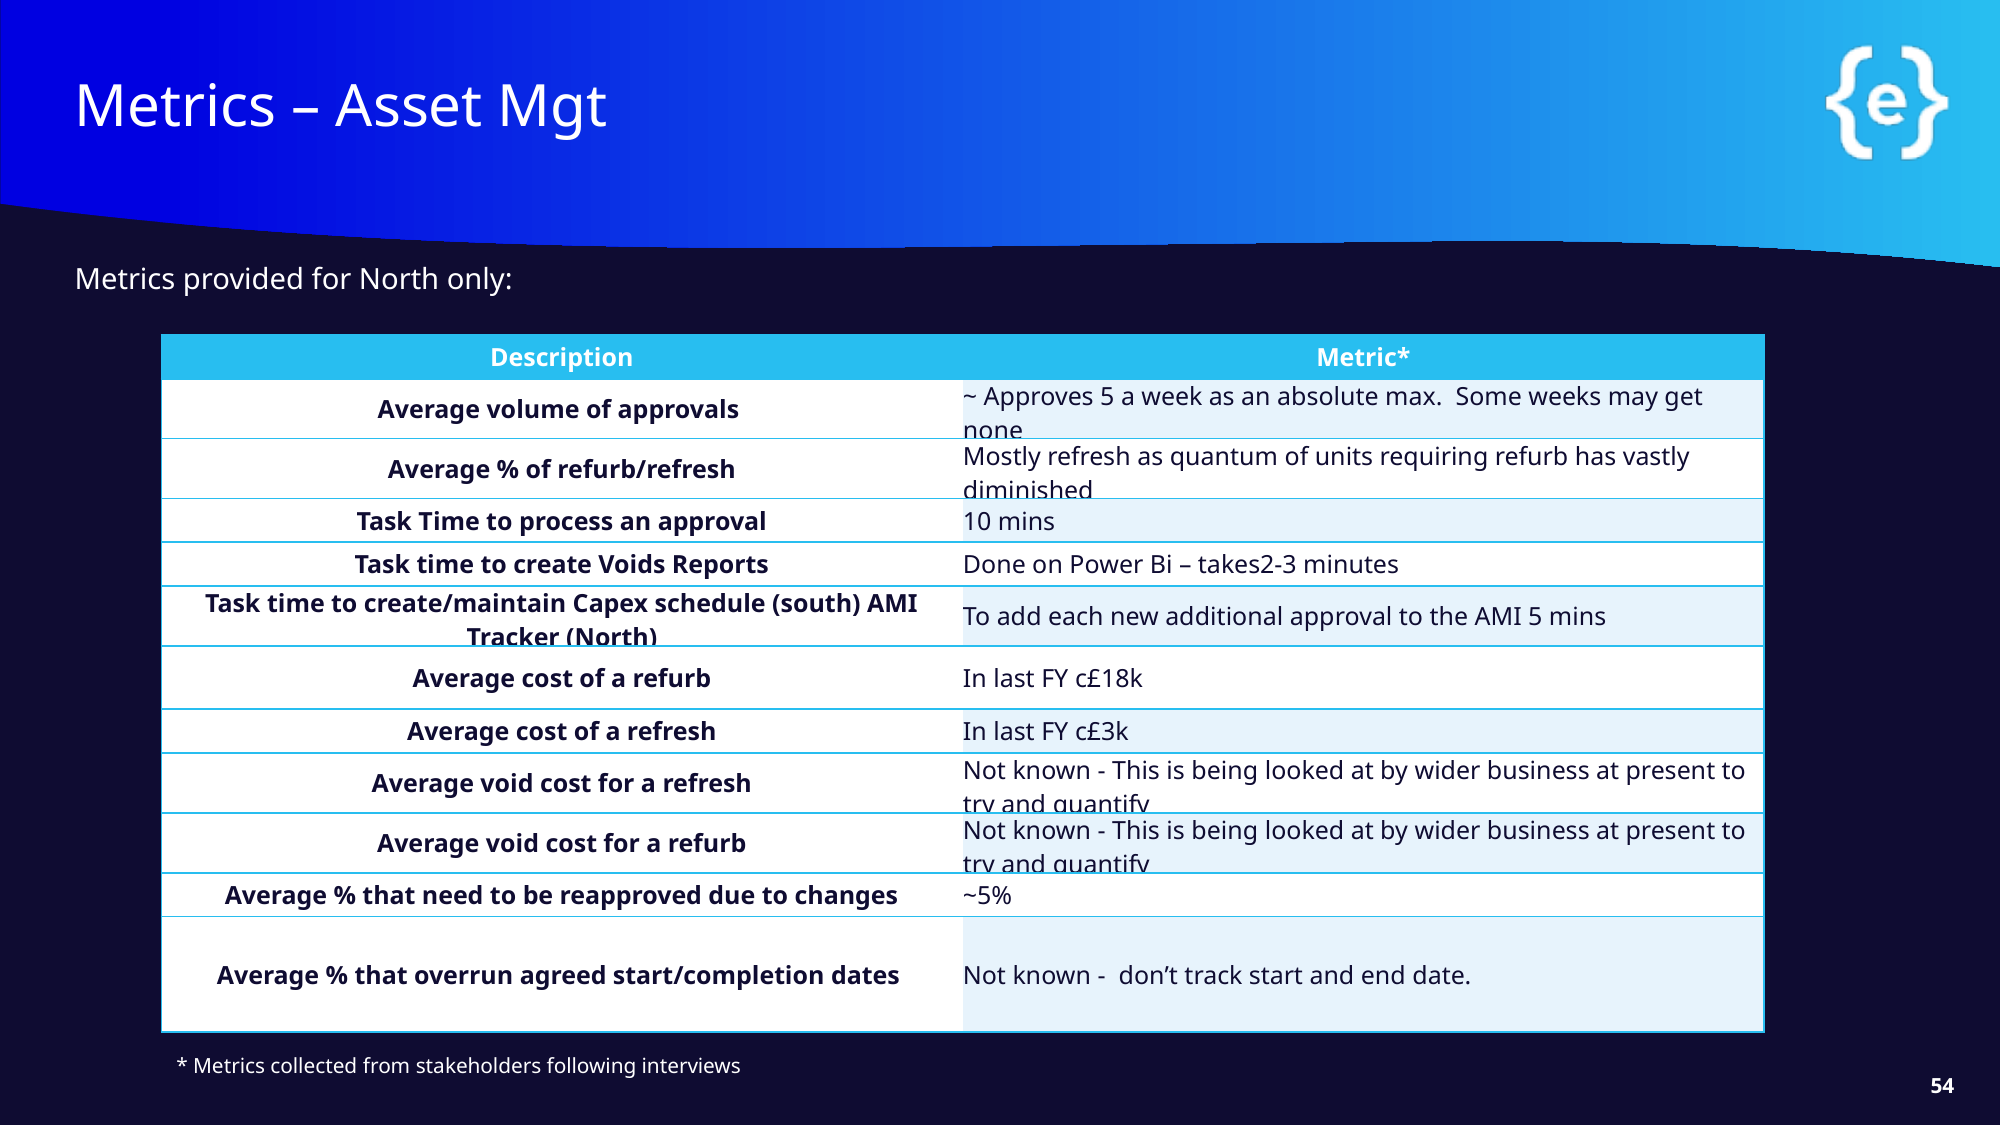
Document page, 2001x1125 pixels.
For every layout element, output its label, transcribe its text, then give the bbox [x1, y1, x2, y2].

table_header Description [162, 336, 963, 378]
text_box Metrics provided for North only: [59, 252, 945, 303]
table_cell Not known - don’t track start and end date. [963, 917, 1763, 1031]
table_cell Average void cost for a refurb [162, 814, 963, 872]
table_cell Average % of refurb/refresh [162, 439, 963, 498]
table_cell Done on Power Bi – takes2-3 minutes [963, 543, 1763, 585]
table_cell ~5% [963, 874, 1763, 916]
text_box 54 [1821, 1072, 1955, 1101]
table_cell Not known - This is being looked at by wider business at present to try and quantify [963, 814, 1763, 872]
text_box * Metrics collected from stakeholders following interviews [161, 1044, 1307, 1085]
table_cell Average % that need to be reapproved due to changes [162, 874, 963, 916]
table_cell Average % that overrun agreed start/completion dates [162, 917, 963, 1031]
table_cell Average volume of approvals [162, 380, 963, 438]
table_cell Not known - This is being looked at by wider business at present to try and quantify [963, 754, 1763, 812]
table_cell ~ Approves 5 a week as an absolute max. Some weeks may get none [963, 380, 1763, 438]
table_cell Task Time to process an approval [162, 499, 963, 541]
picture [1629, 0, 2001, 208]
table_cell In last FY c£18k [963, 647, 1763, 708]
table_cell To add each new additional approval to the AMI 5 mins [963, 587, 1763, 645]
table_cell Average cost of a refresh [162, 710, 963, 752]
table_cell Task time to create Voids Reports [162, 543, 963, 585]
table_cell Average void cost for a refresh [162, 754, 963, 812]
table_cell Average cost of a refurb [162, 647, 963, 708]
title Metrics – Asset Mgt [59, 44, 1788, 171]
table_cell Mostly refresh as quantum of units requiring refurb has vastly diminished [963, 439, 1763, 498]
table_cell 10 mins [963, 499, 1763, 541]
table_cell Task time to create/maintain Capex schedule (south) AMI Tracker (North) [162, 587, 963, 645]
table_cell In last FY c£3k [963, 710, 1763, 752]
table_header Metric* [963, 336, 1763, 378]
